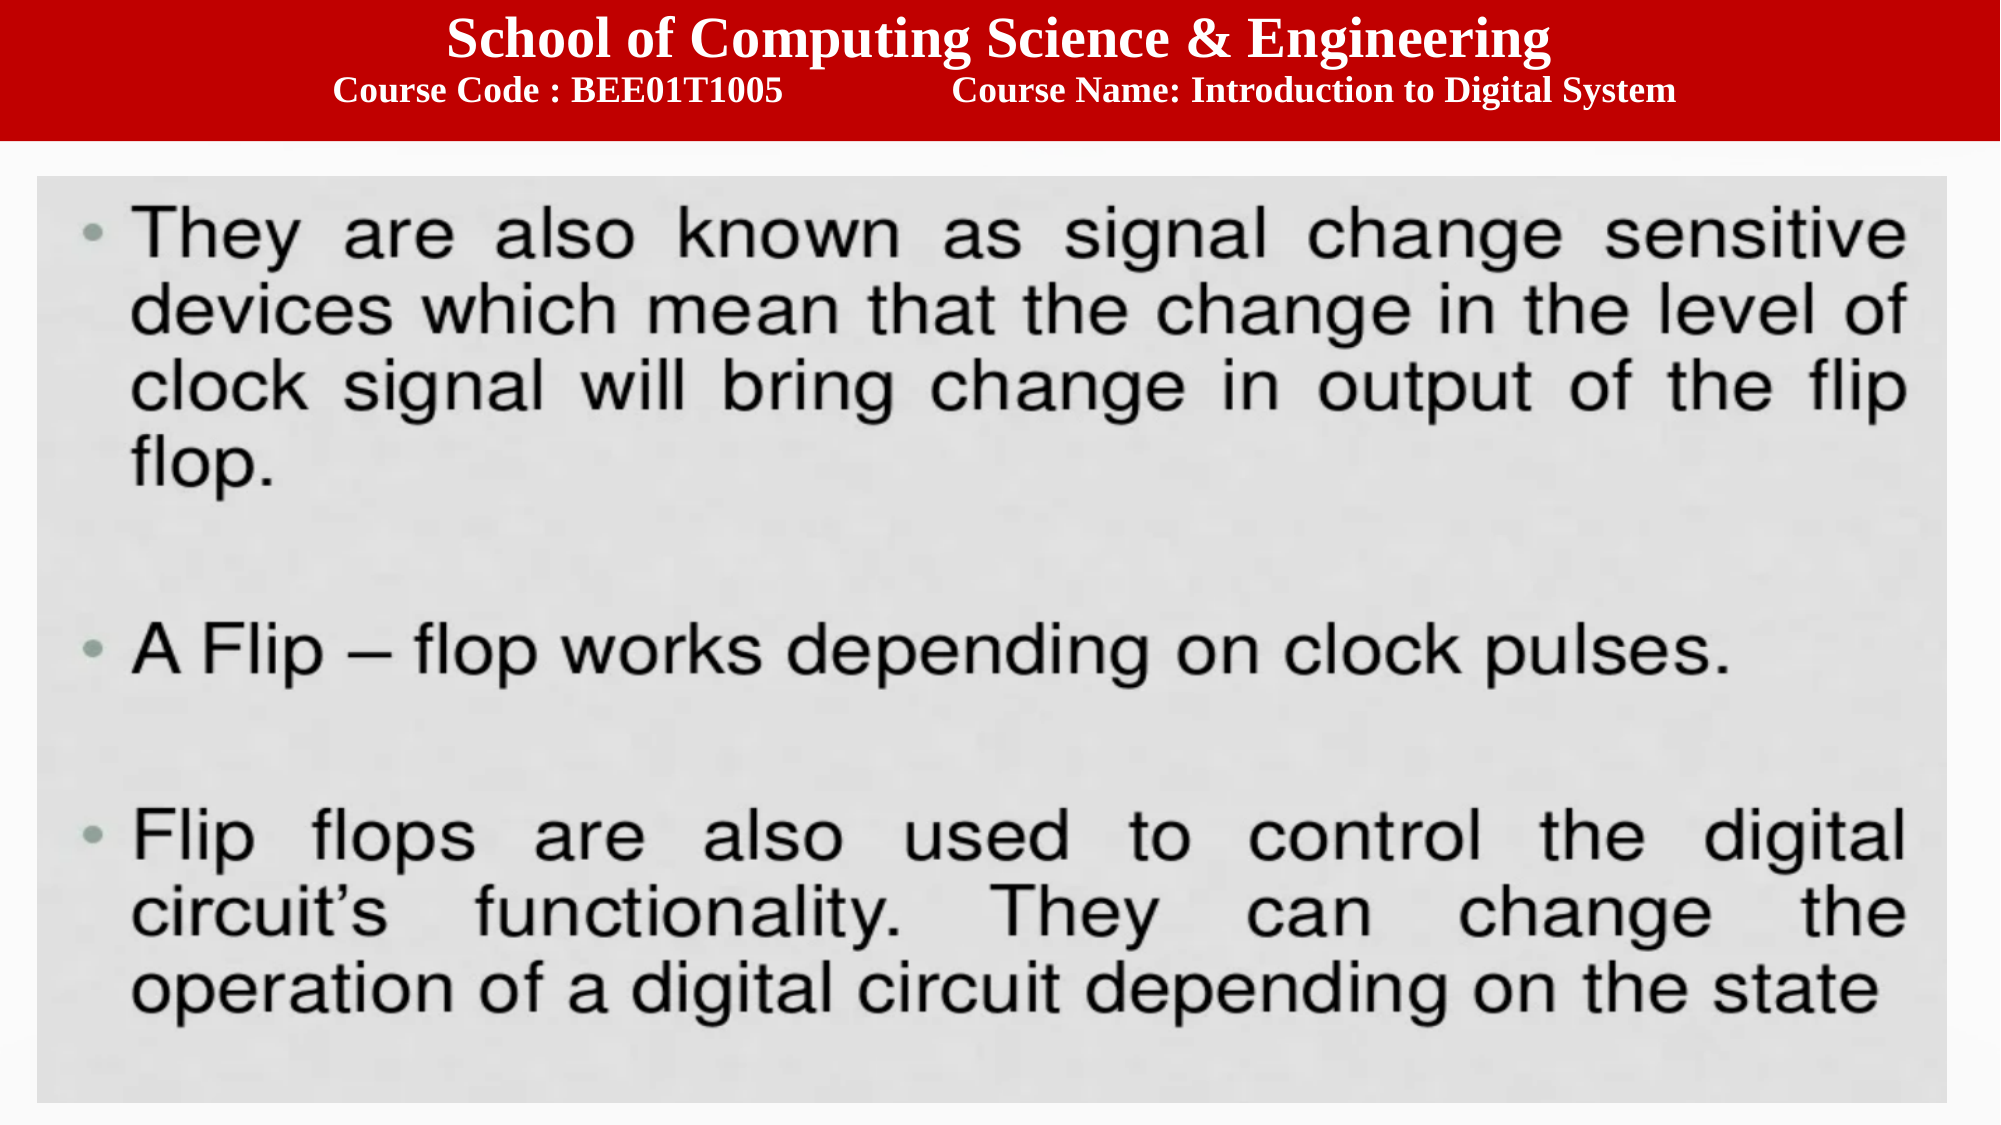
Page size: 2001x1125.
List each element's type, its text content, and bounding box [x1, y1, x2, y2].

picture [37, 176, 1947, 1103]
text_box School of Computing Science & Engineering Course Code : BEE01T1005 Course Name: Introduction to Digital System [0, 0, 2000, 142]
